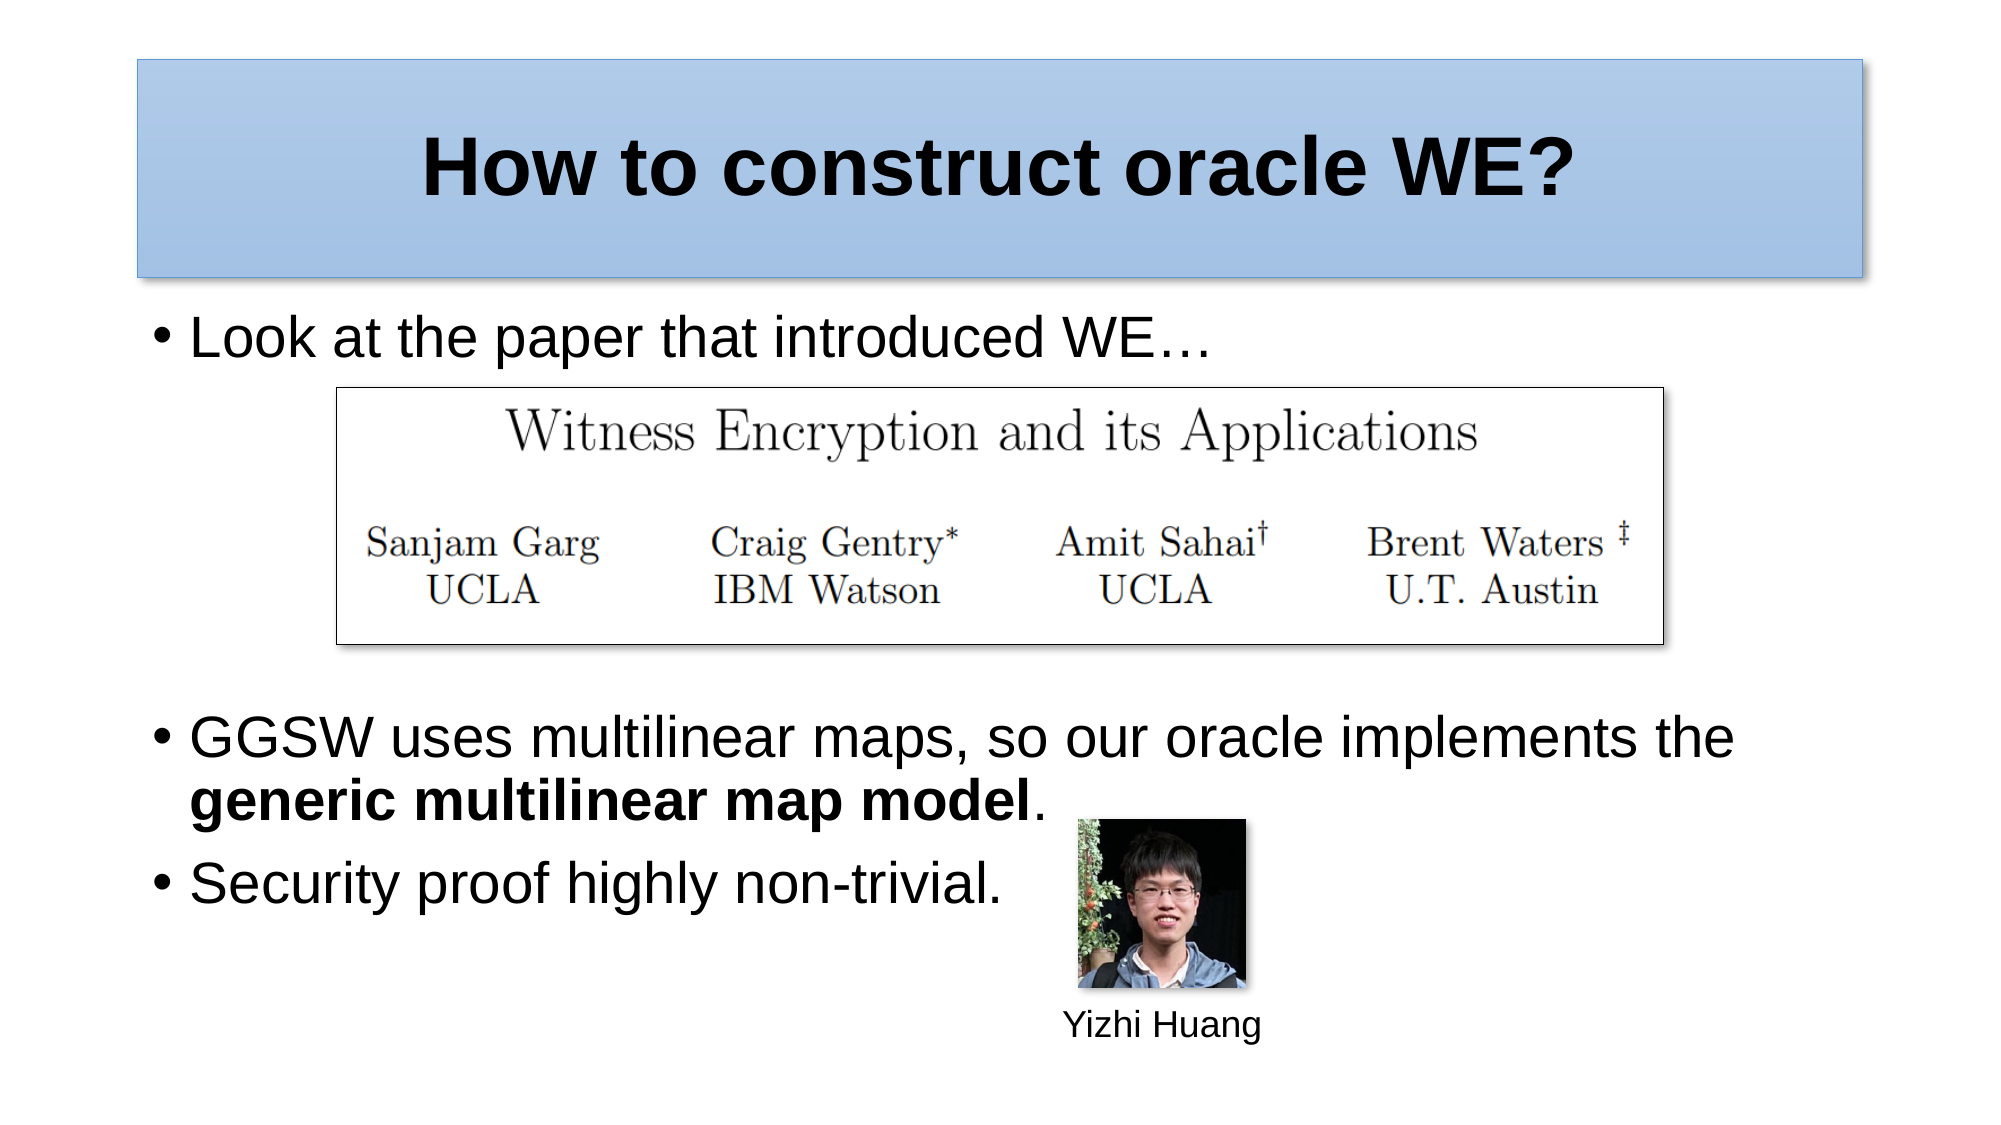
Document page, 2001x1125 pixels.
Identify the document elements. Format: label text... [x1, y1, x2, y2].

picture [336, 387, 1664, 645]
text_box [1041, 819, 1283, 1054]
title How to construct oracle WE? [137, 59, 1863, 278]
list Look at the paper that introduced WE… GGSW uses multilinear maps, so our oracle implements the generic multilinear map model. Security proof highly non-trivial. [137, 299, 1863, 1086]
